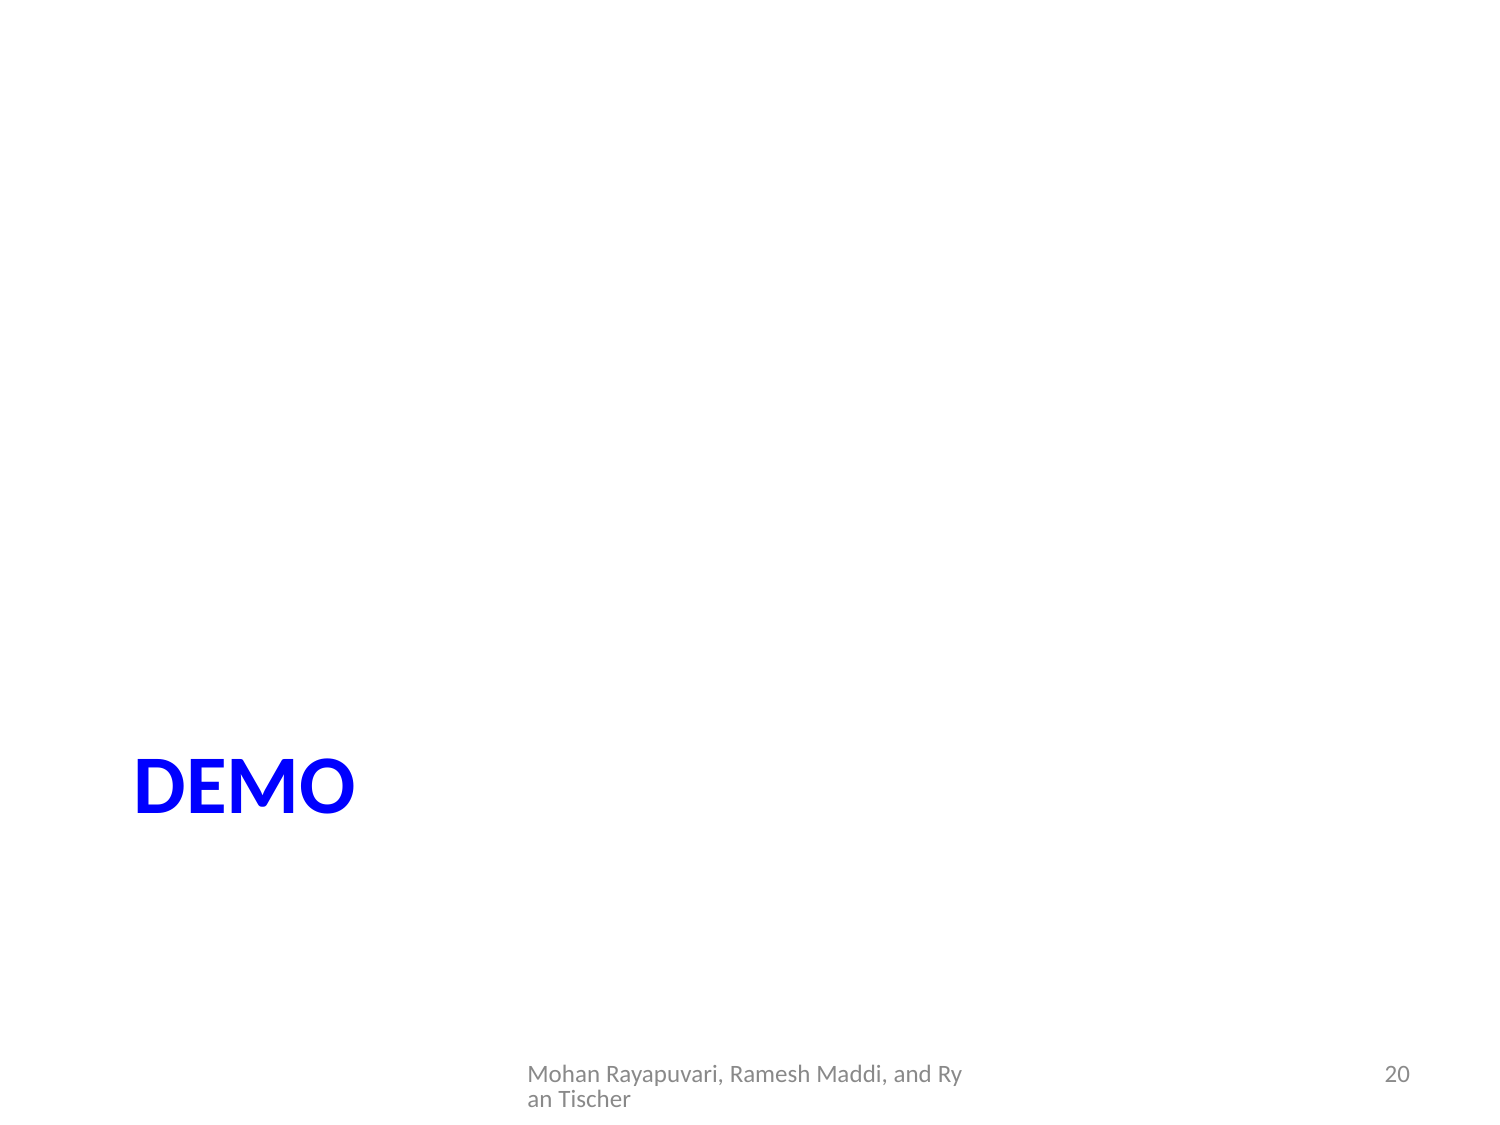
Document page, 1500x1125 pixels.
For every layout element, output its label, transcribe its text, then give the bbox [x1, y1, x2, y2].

slide_number 20 [1074, 1042, 1425, 1103]
footer Mohan Rayapuvari, Ramesh Maddi, and Ryan Tischer [512, 1042, 988, 1103]
title DEMO [118, 722, 1394, 947]
